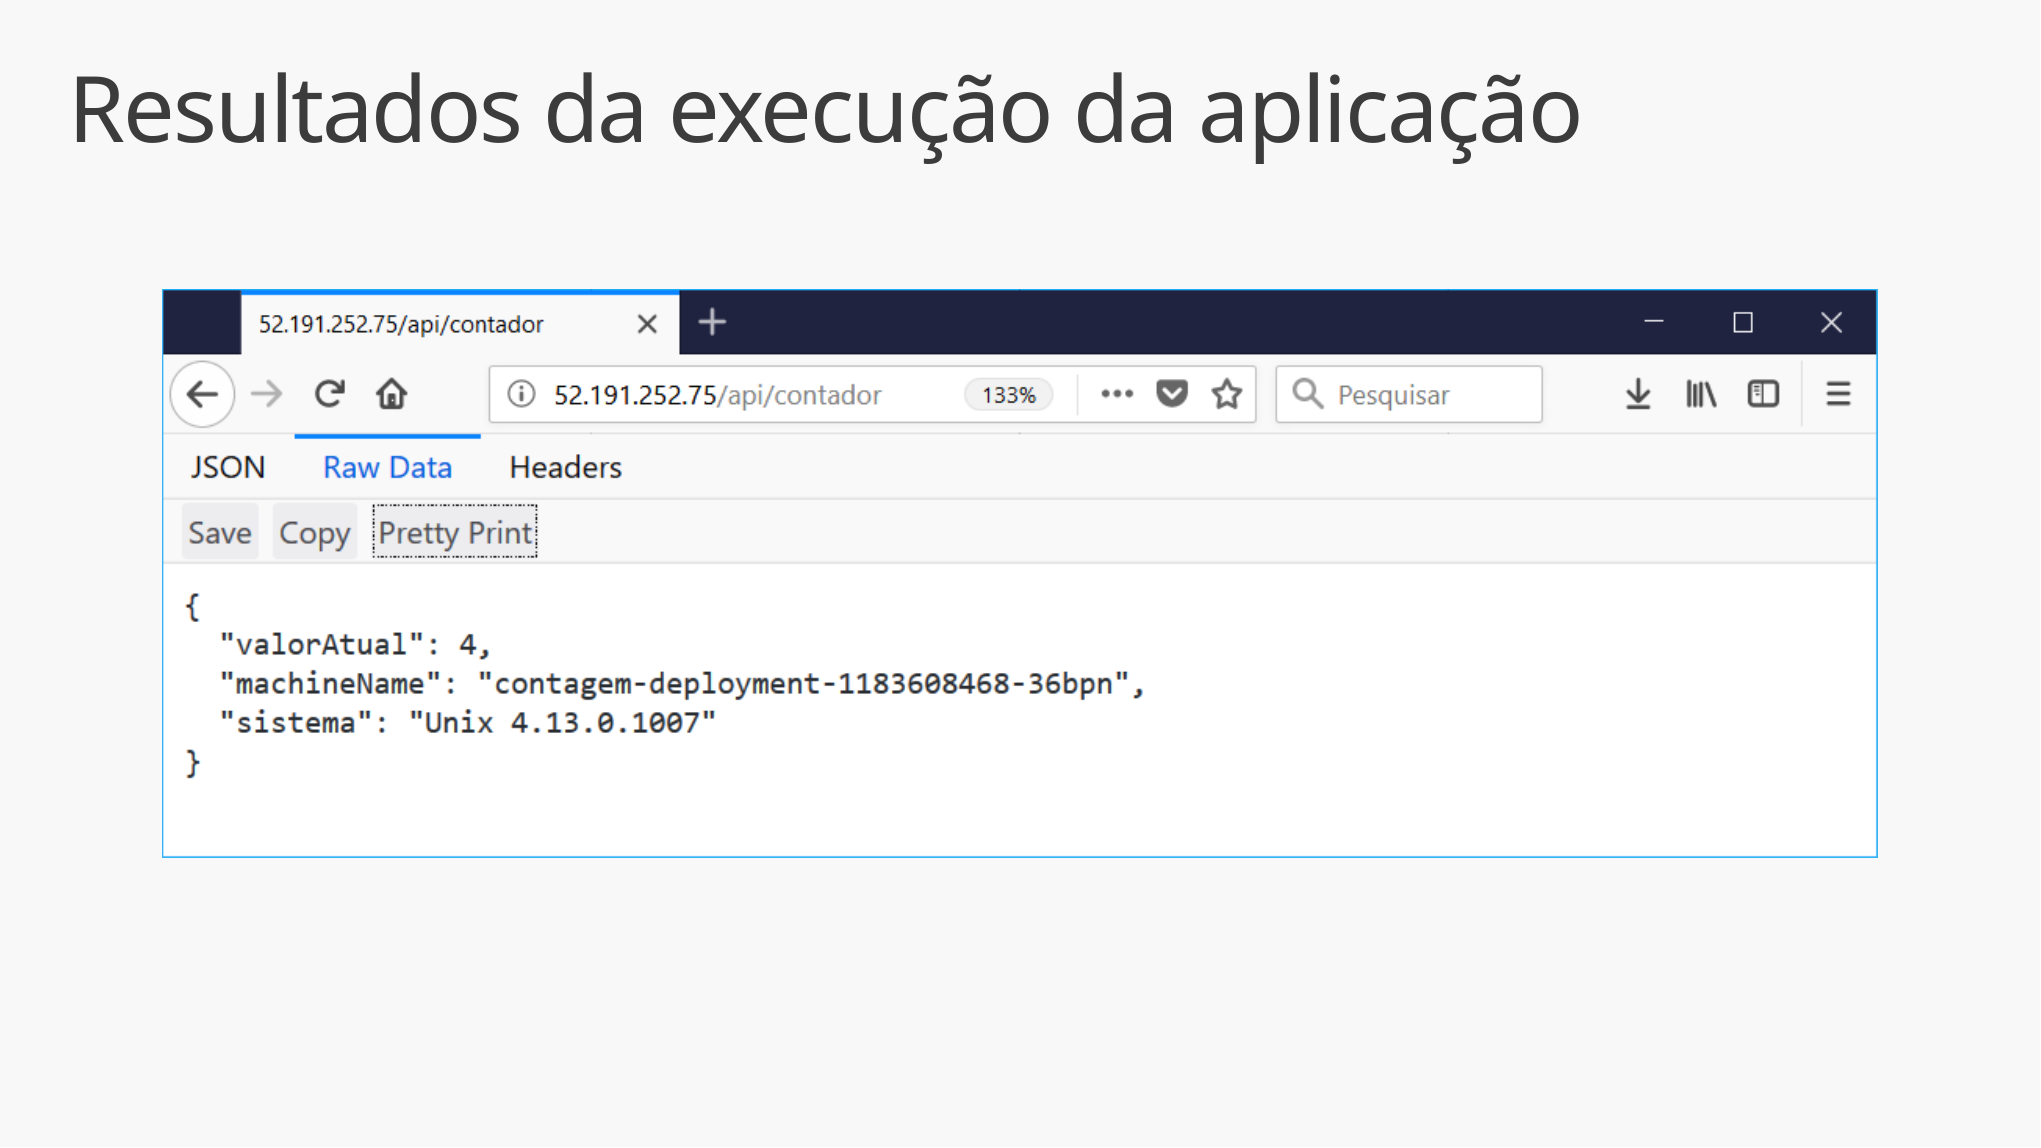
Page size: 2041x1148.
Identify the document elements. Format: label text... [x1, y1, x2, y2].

picture [162, 289, 1878, 859]
title Resultados da execução da aplicação [45, 48, 1996, 199]
